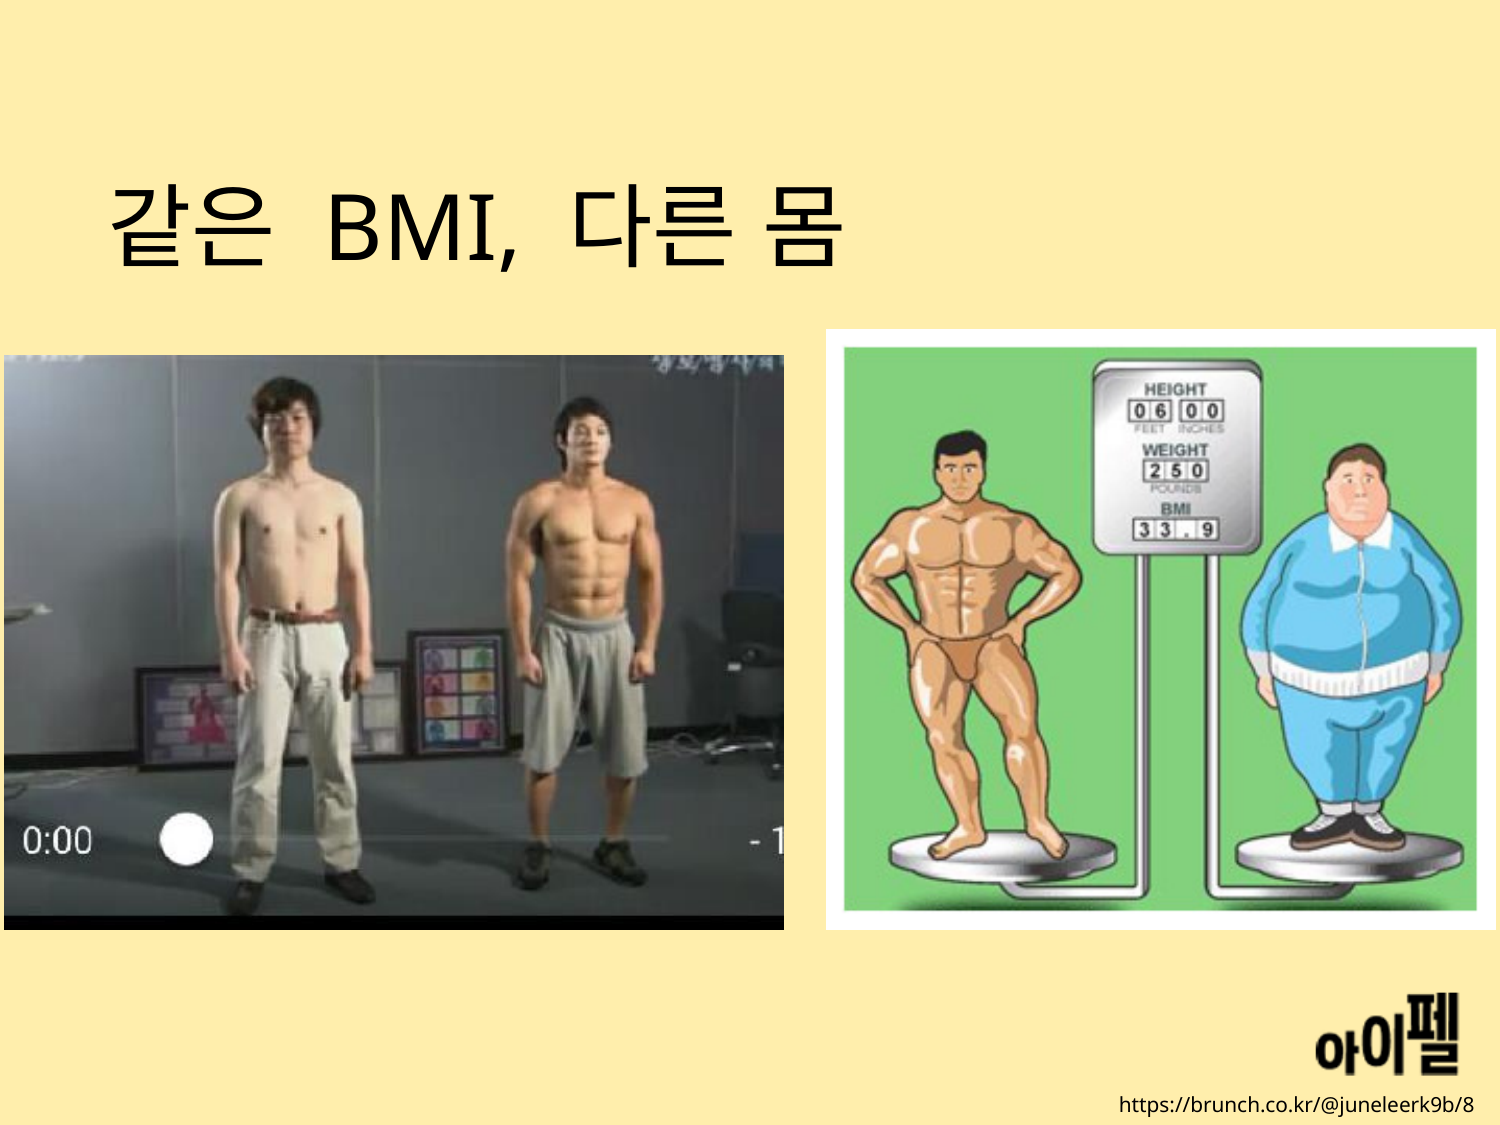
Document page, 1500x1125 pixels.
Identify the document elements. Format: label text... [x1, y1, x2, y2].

picture [4, 355, 784, 930]
picture [1252, 940, 1494, 1125]
title 같은 BMI, 다른 몸 [92, 70, 1386, 289]
picture [826, 329, 1496, 930]
text_box https://brunch.co.kr/@juneleerk9b/8 [738, 1084, 1489, 1125]
